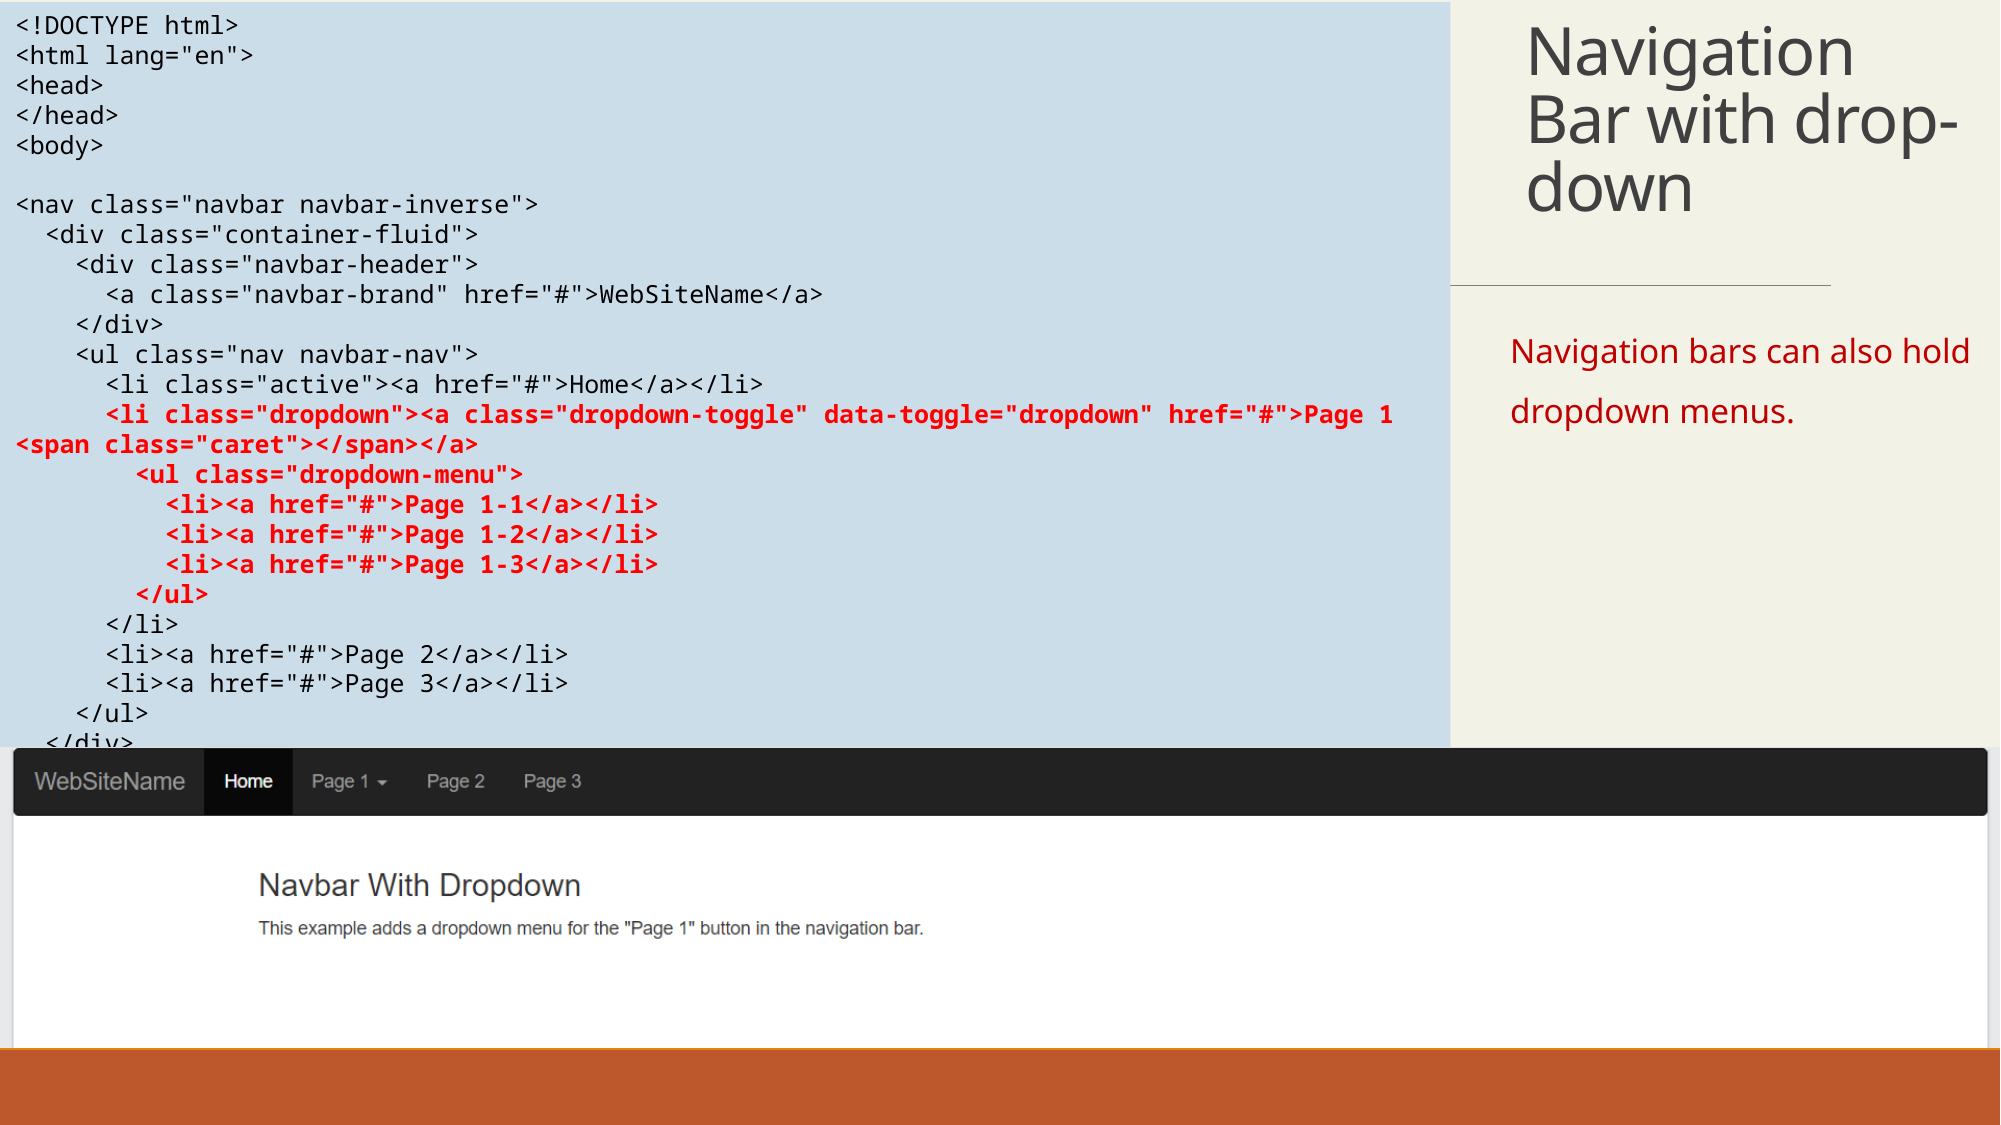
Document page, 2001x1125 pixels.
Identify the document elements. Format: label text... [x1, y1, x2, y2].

picture [0, 747, 2000, 1048]
list Navigation bars can also hold dropdown menus. [1510, 302, 1977, 448]
title Navigation Bar with drop-down [1510, 13, 1977, 233]
text_box <!DOCTYPE html> <html lang="en"> <head> </head> <body> <nav class="navbar navbar-inverse"> <div class="container-fluid"> <div class="navbar-header"> <a class="navbar-brand" href="#">WebSiteName</a> </div> <ul class="nav navbar-nav"> <li class="active"><a href="#">Home</a></li> <li class="dropdown"><a class="dropdown-toggle" data-toggle="dropdown" href="#">Page 1 <span class="caret"></span></a> <ul class="dropdown-menu"> <li><a href="#">Page 1-1</a></li> <li><a href="#">Page 1-2</a></li> <li><a href="#">Page 1-3</a></li> </ul> </li> <li><a href="#">Page 2</a></li> <li><a href="#">Page 3</a></li> </ul> </div> </nav> <div class="container"> <h3>Navbar With Dropdown</h3> <p>This example adds a dropdown menu for the "Page 1" button in the navigation bar.</p> </div> </body> </html> [0, 1, 1451, 745]
